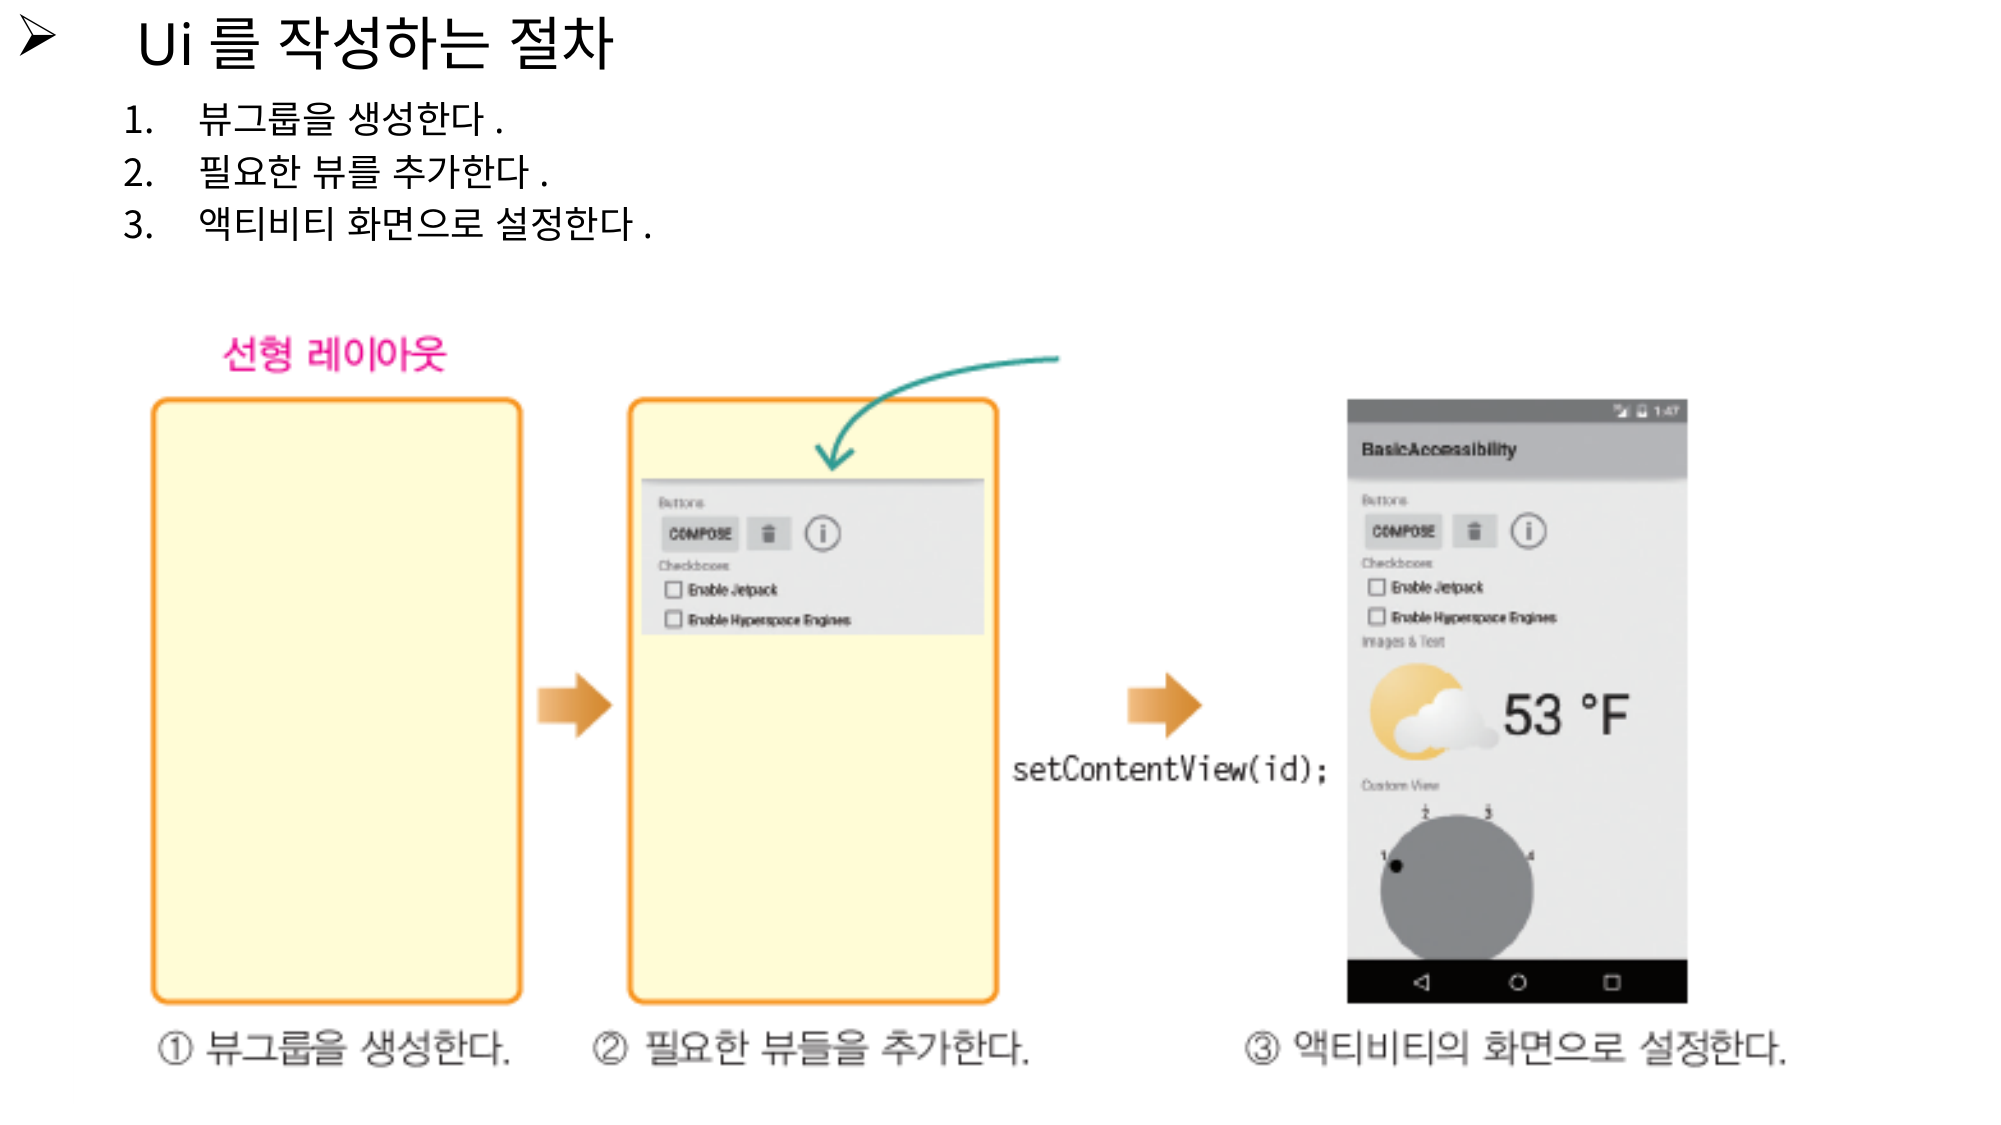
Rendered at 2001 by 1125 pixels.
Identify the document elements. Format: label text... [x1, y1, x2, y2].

text_box 뷰그룹을 생성한다. 필요한 뷰를 추가한다. 액티비티 화면으로 설정한다. [109, 88, 1835, 268]
text_box Ui를 작성하는 절차 [0, 0, 1725, 78]
picture [71, 272, 1898, 1104]
